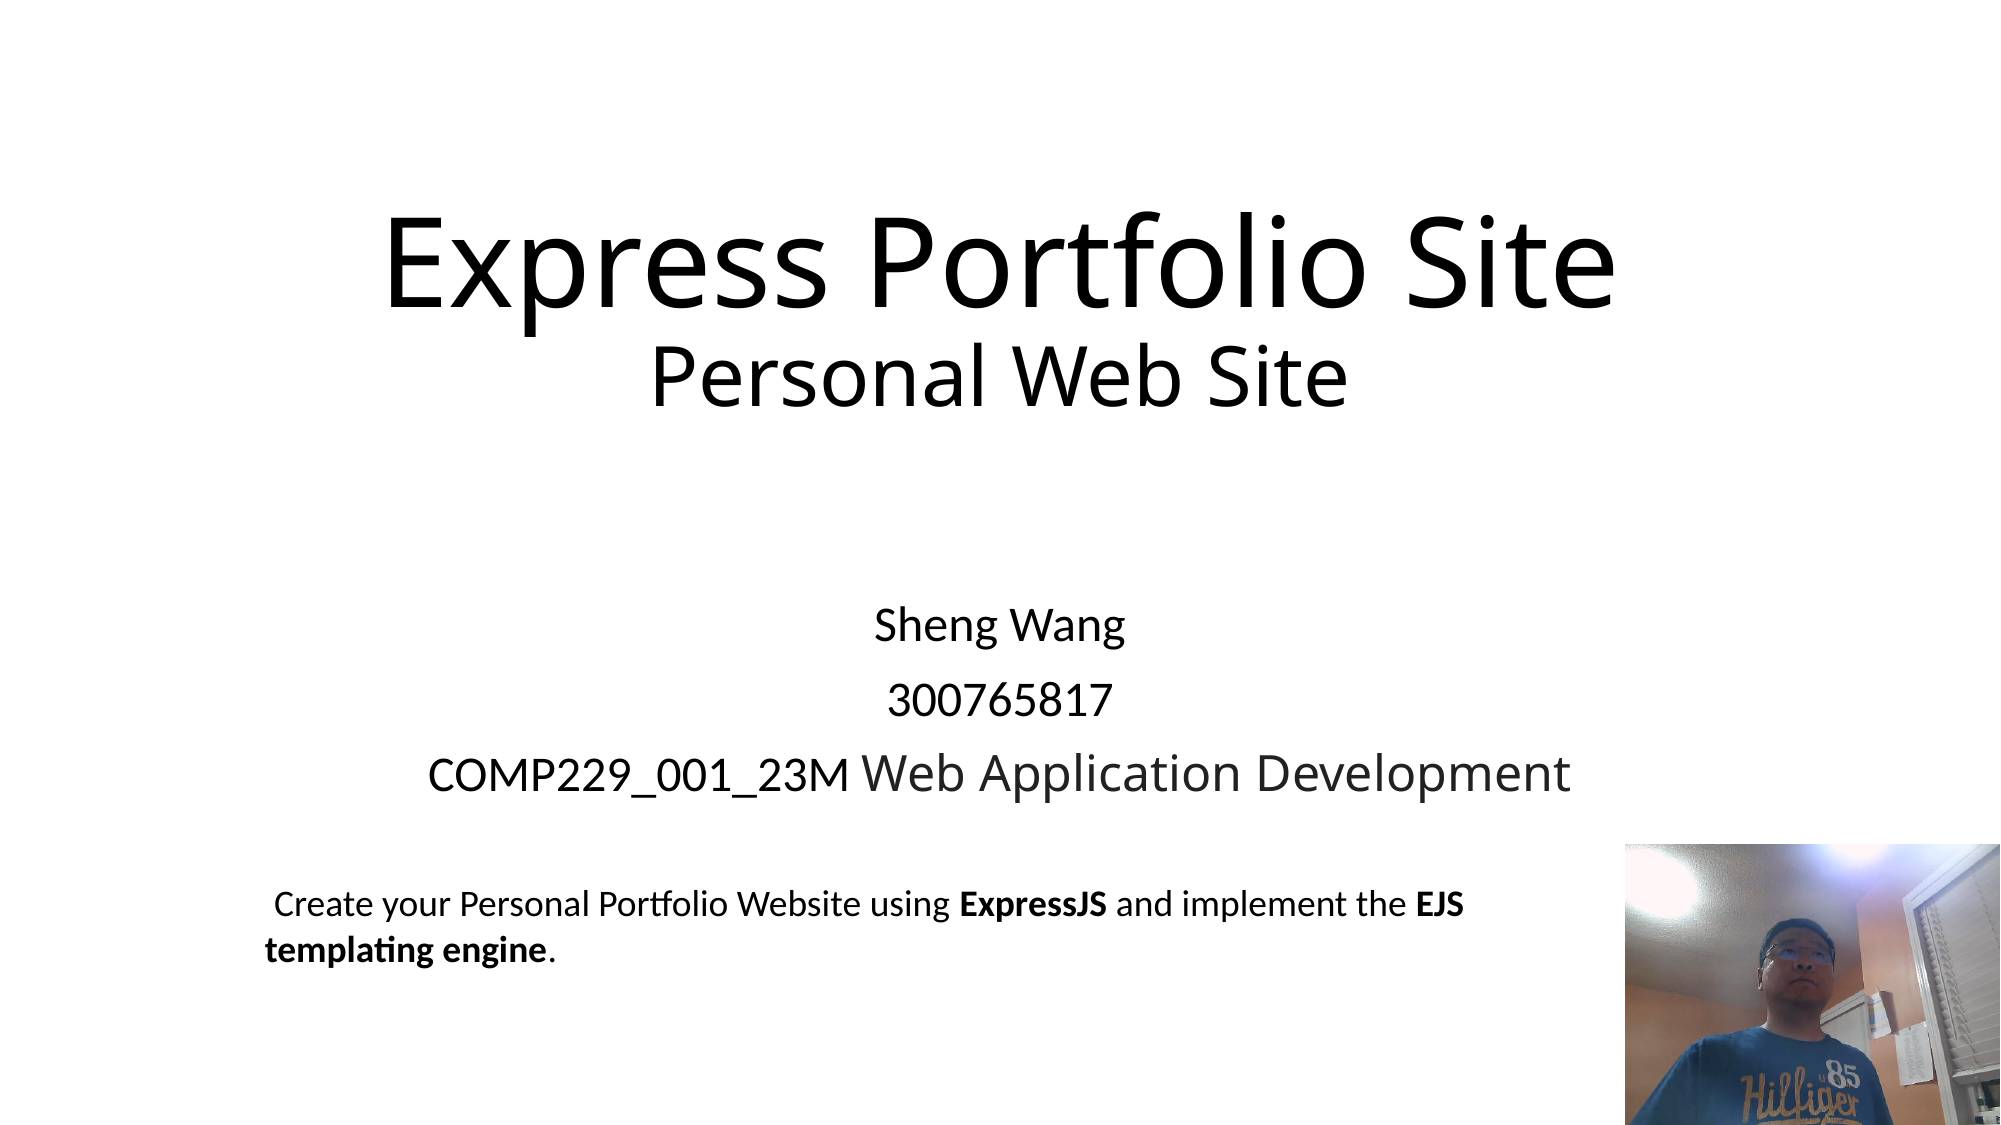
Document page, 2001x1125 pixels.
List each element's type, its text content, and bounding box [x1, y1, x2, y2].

title Express Portfolio Site Personal Web Site [249, 184, 1750, 432]
subtitle Sheng Wang 300765817 COMP229_001_23M Web Application Development [249, 590, 1750, 863]
text_box Create your Personal Portfolio Website using ExpressJS and implement the EJS templating engine. [249, 817, 1513, 978]
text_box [1624, 843, 2000, 1125]
